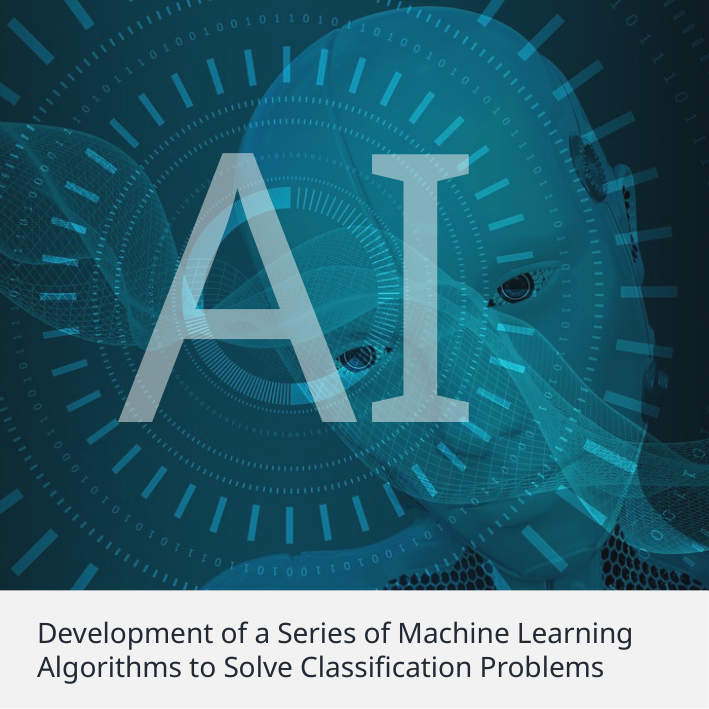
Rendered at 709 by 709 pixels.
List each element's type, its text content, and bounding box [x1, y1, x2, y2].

text_box Development of a Series of Machine Learning Algorithms to Solve Classification Problems [22, 607, 687, 691]
picture [0, 0, 709, 591]
text_box [0, 591, 709, 709]
